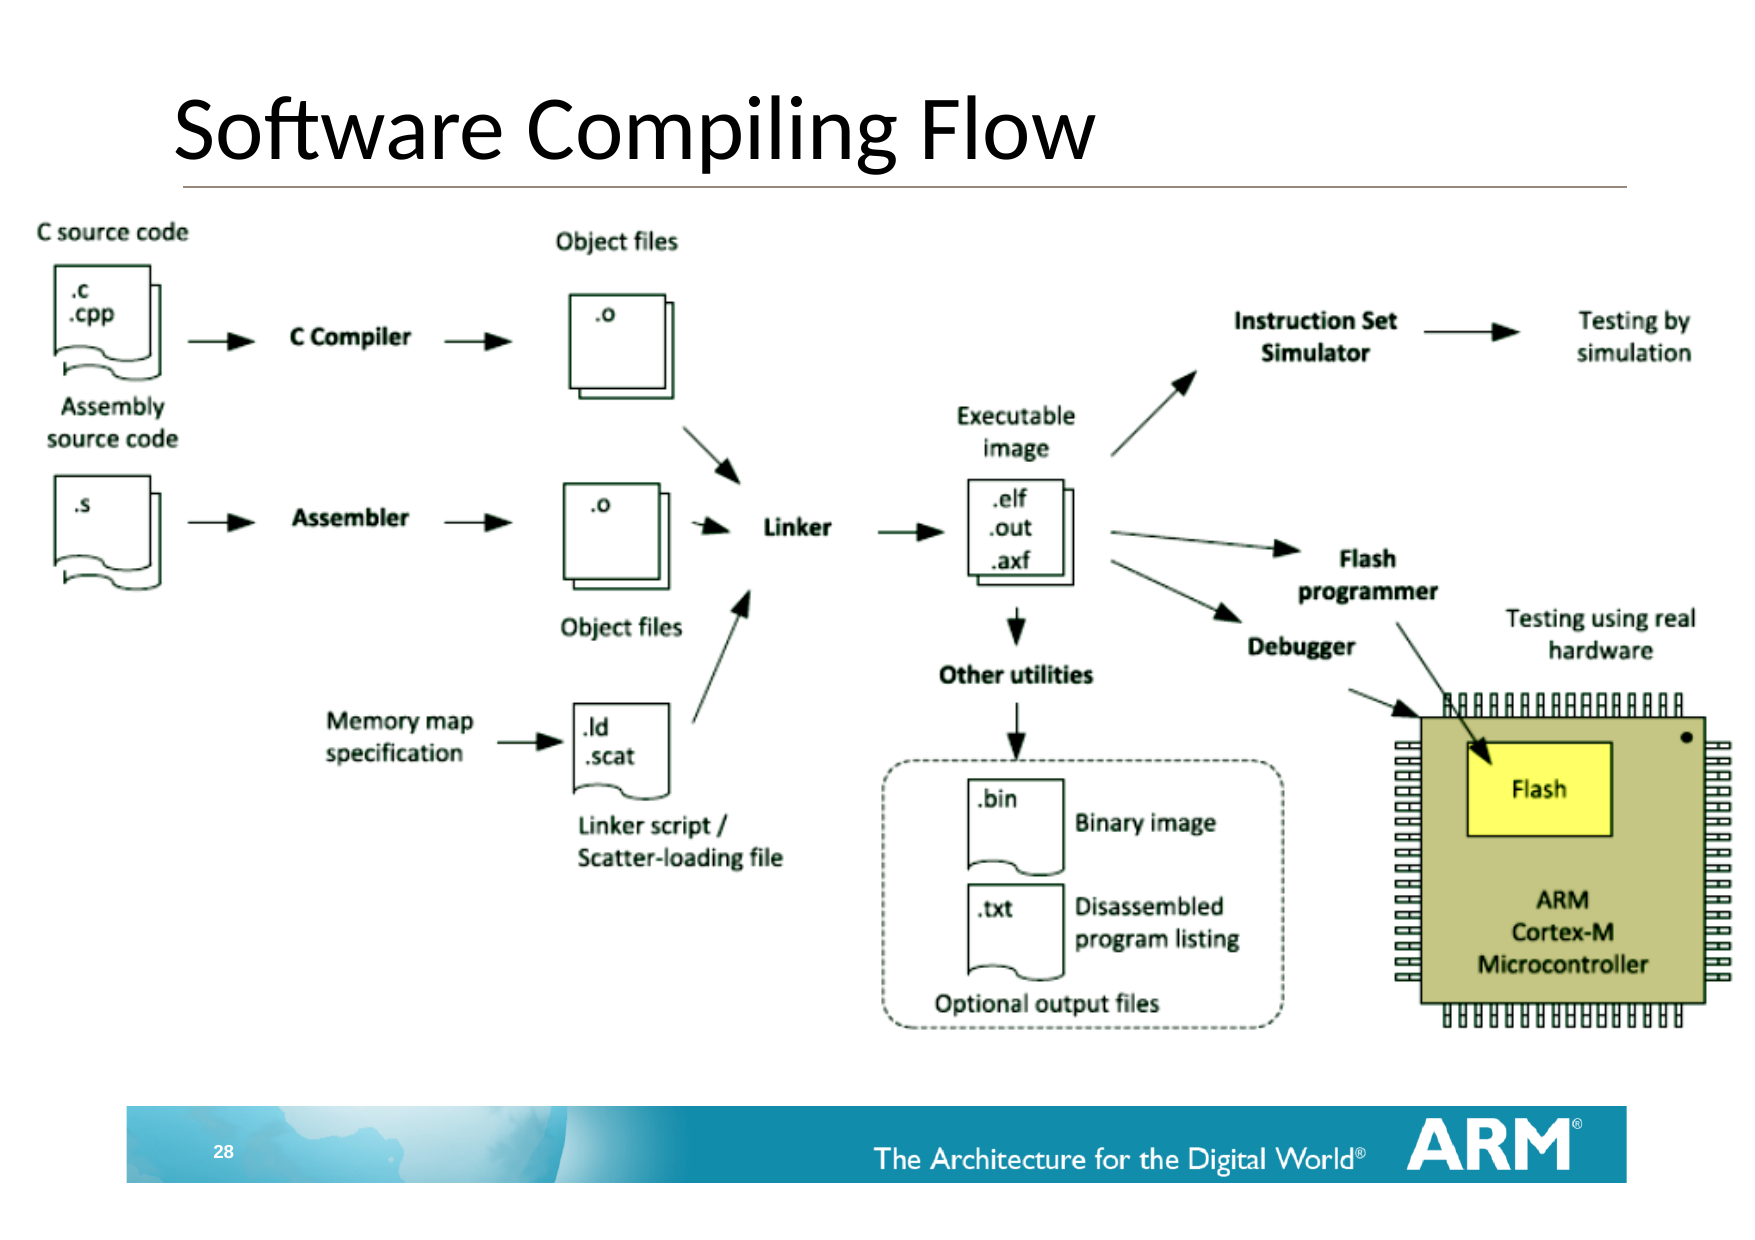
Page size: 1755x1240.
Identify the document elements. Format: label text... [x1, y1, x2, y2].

title Software Compiling Flow [173, 80, 1581, 172]
slide_number 28 [198, 1139, 287, 1187]
picture [0, 197, 1755, 1043]
picture [126, 1106, 1627, 1183]
